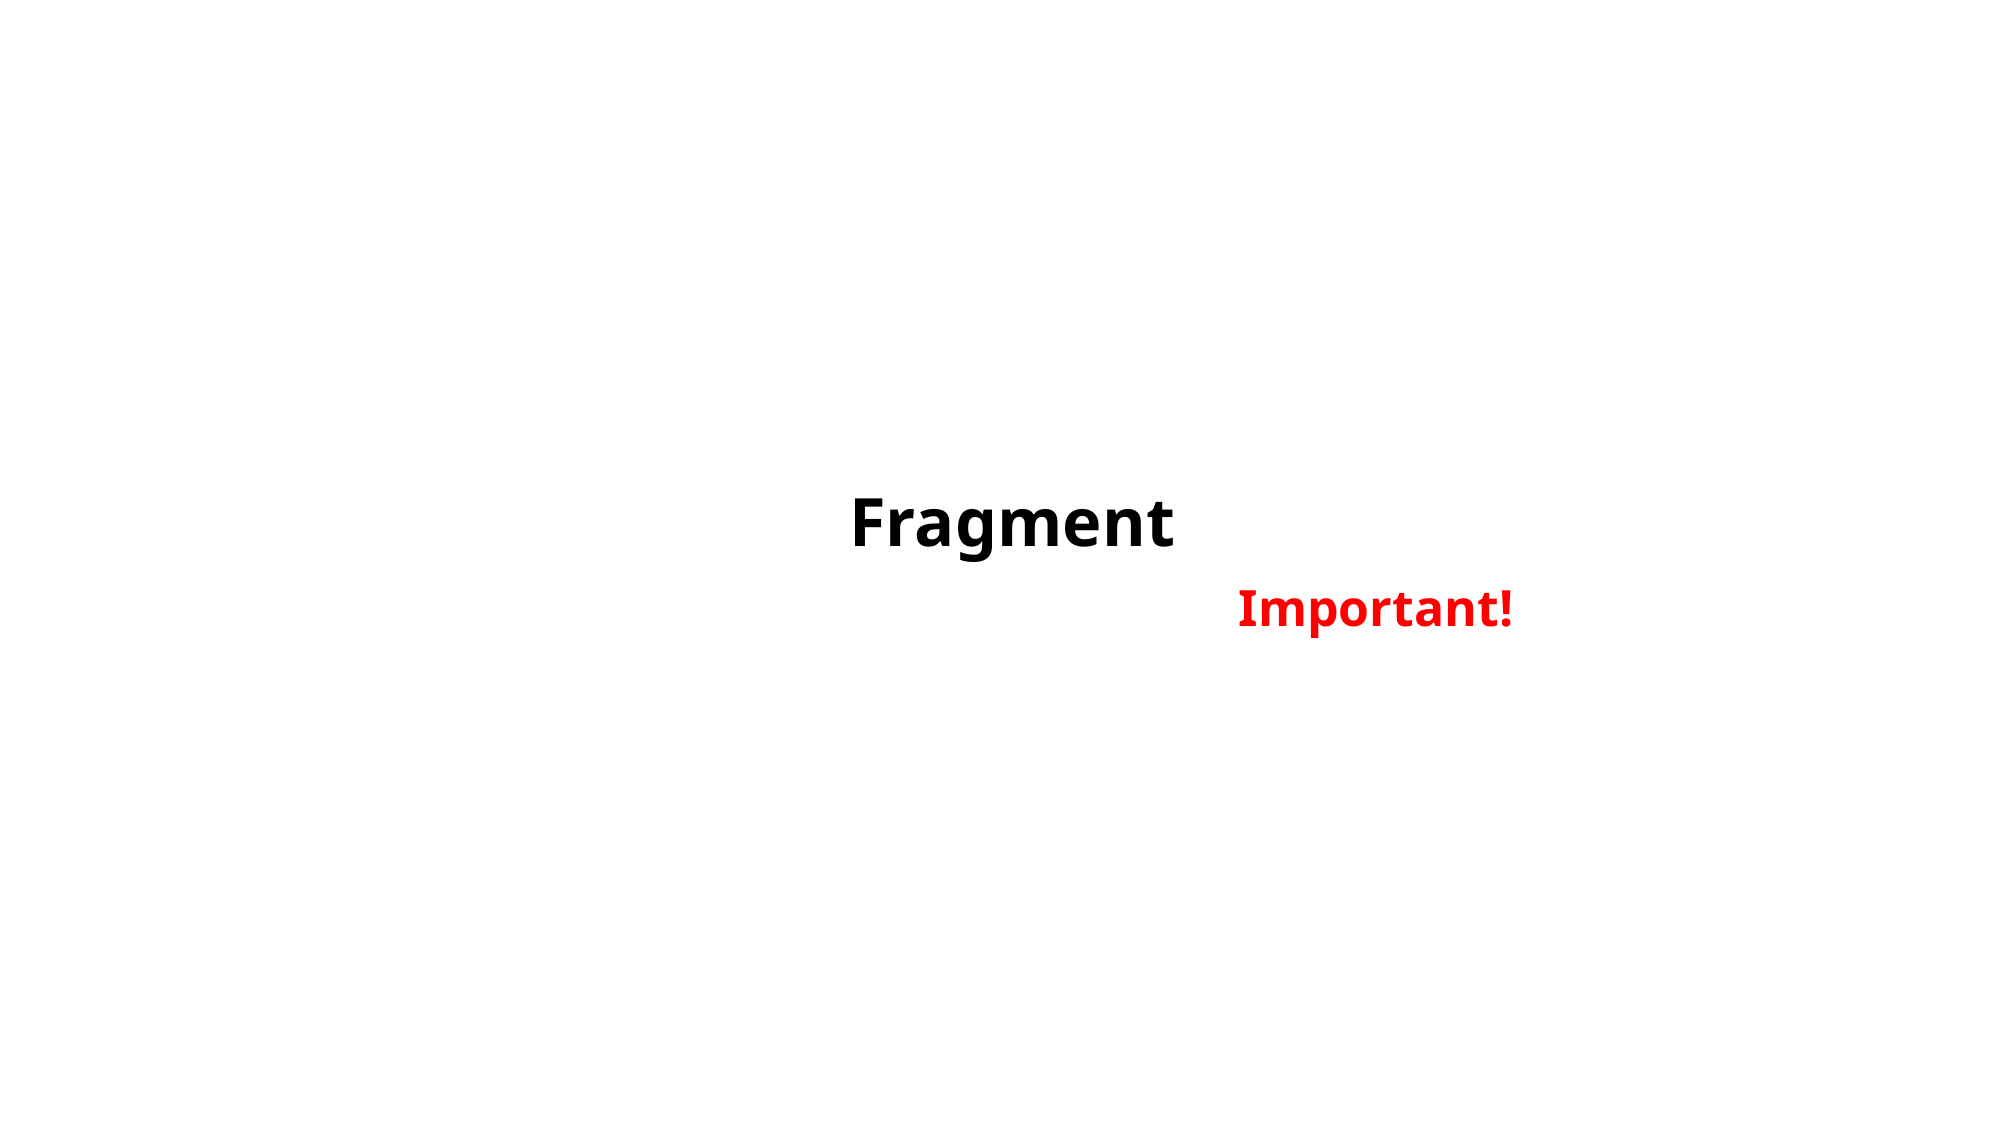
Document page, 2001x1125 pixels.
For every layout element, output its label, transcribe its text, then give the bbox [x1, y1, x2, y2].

text_box Fragment [99, 472, 1925, 568]
text_box Important! [611, 568, 2000, 644]
